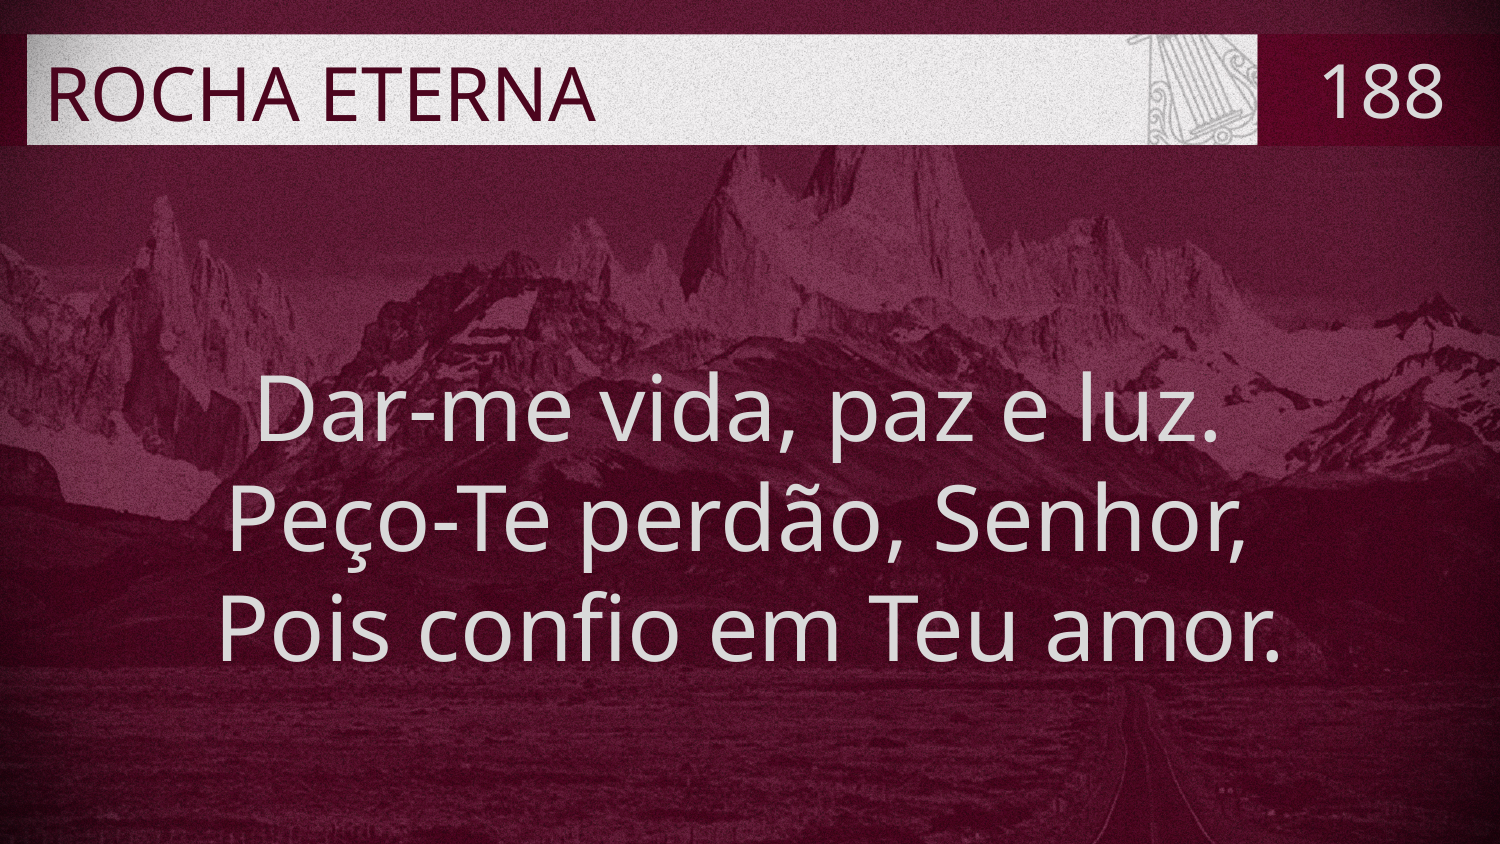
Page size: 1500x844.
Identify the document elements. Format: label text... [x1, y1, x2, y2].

picture [0, 0, 1500, 185]
list 188 [1281, 36, 1483, 143]
title ROCHA ETERNA [29, 33, 1258, 151]
list Dar-me vida, paz e luz. Peço-Te perdão, Senhor, Pois confio em Teu amor. [0, 185, 1500, 844]
